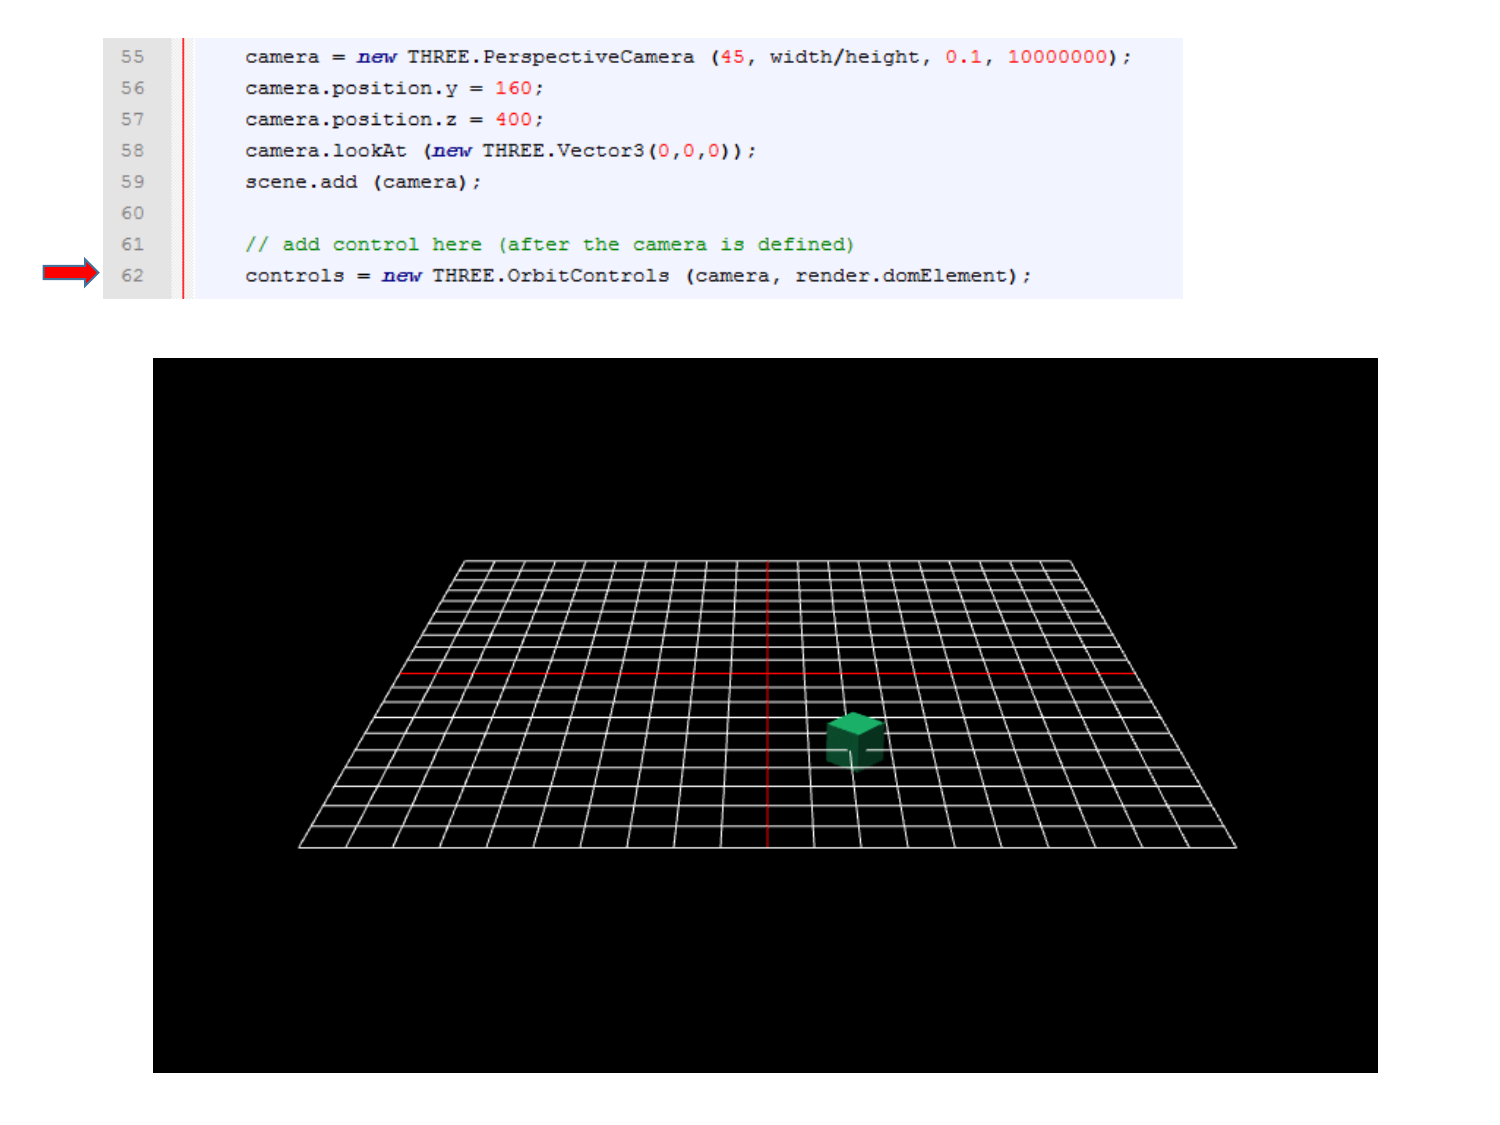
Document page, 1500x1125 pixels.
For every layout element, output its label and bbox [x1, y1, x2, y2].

list [153, 358, 1378, 1073]
picture [103, 38, 1183, 300]
text_box [42, 256, 100, 289]
